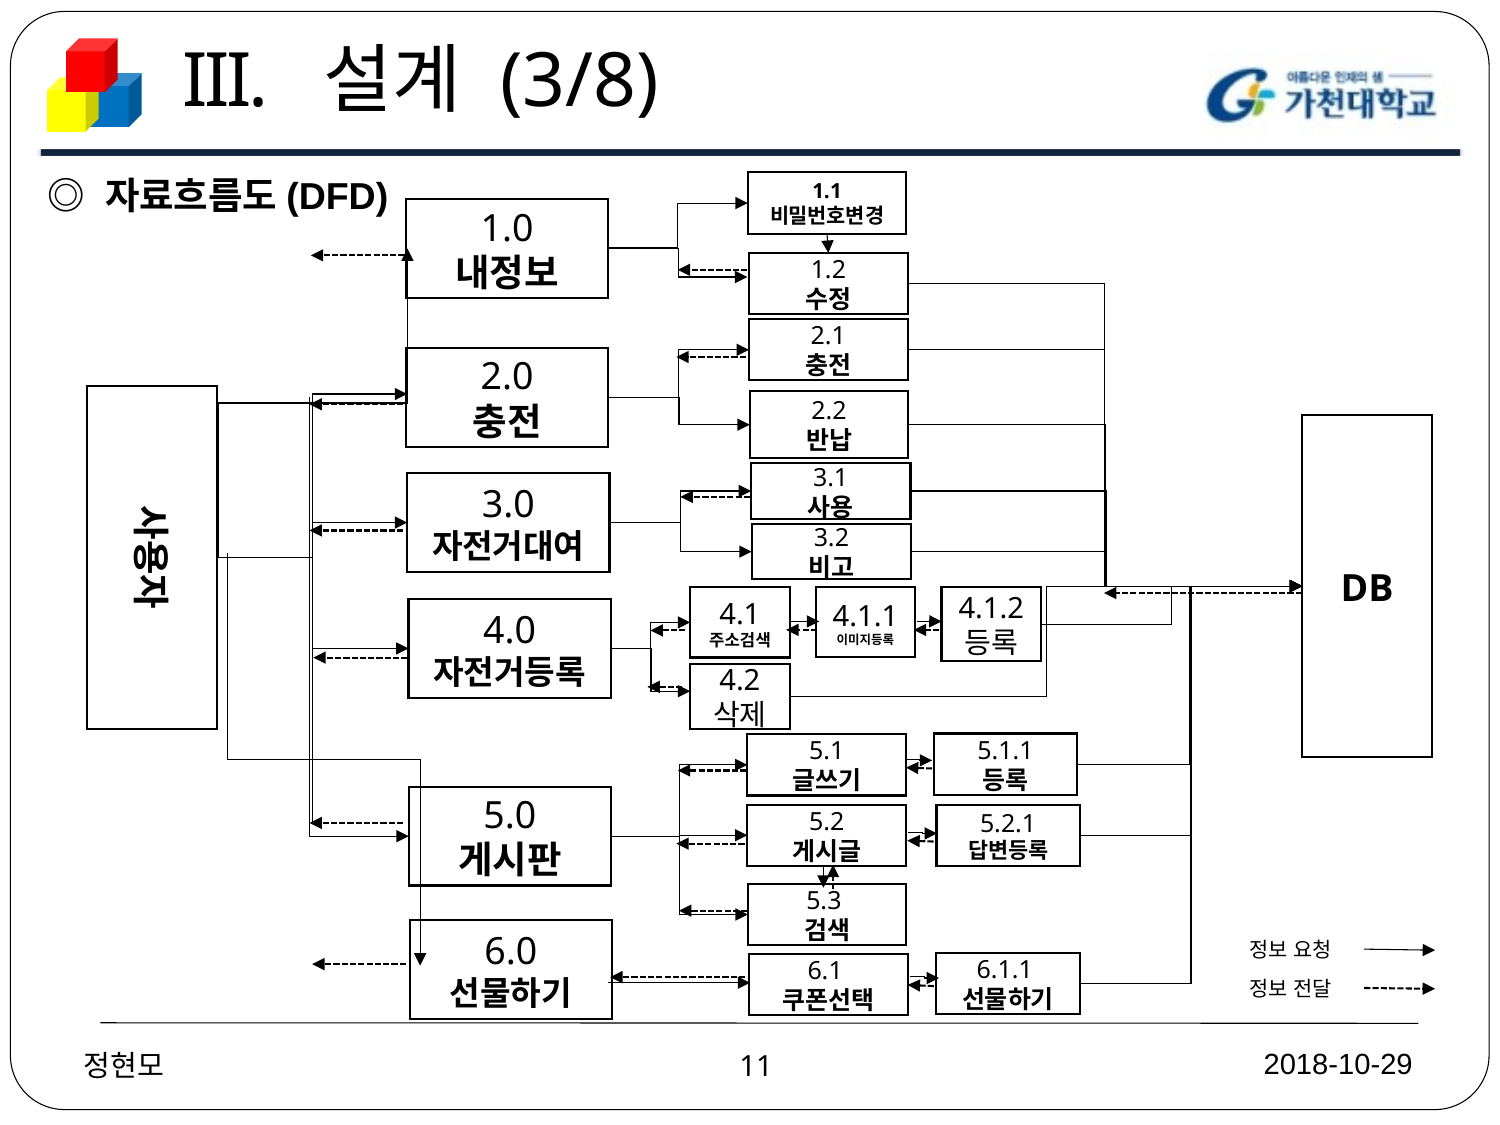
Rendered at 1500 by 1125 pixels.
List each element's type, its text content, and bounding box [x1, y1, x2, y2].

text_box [910, 491, 1303, 586]
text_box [907, 349, 1303, 586]
text_box 2.1 충전 [748, 318, 907, 381]
picture [1202, 51, 1461, 138]
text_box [227, 553, 421, 966]
text_box DB [1303, 414, 1433, 758]
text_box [911, 551, 1303, 586]
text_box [217, 557, 409, 649]
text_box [421, 567, 579, 667]
text_box 4.2 삭제 [689, 663, 791, 730]
text_box 6.1 쿠폰선택 [748, 953, 909, 1016]
text_box 사용자 [86, 385, 218, 730]
text_box 1.2 수정 [748, 252, 909, 315]
text_box 6.1.1 선물하기 [935, 952, 1081, 1015]
text_box ◎ 자료흐름도(DFD) [33, 164, 414, 225]
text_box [608, 248, 748, 278]
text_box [217, 522, 408, 557]
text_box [907, 283, 1303, 349]
text_box 4.1 주소검색 [689, 586, 789, 659]
text_box 5.1.1 등록 [933, 732, 1078, 796]
text_box 3.1 사용 [750, 462, 907, 520]
text_box 3.2 비고 [751, 523, 907, 580]
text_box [608, 397, 750, 425]
slide_number 11 [719, 1026, 794, 1102]
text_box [609, 490, 751, 522]
text_box 1.0 내정보 [405, 198, 609, 299]
text_box 설계 (3/8) [167, 24, 1260, 130]
text_box 정보 요청 [1303, 929, 1365, 968]
text_box 5.3 검색 [747, 883, 907, 946]
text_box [46, 38, 142, 132]
text_box 1.1 비밀번호변경 [747, 171, 907, 235]
text_box 정보 전달 [1234, 968, 1365, 1009]
footer 정현모 [68, 1027, 719, 1103]
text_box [139, 567, 227, 667]
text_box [789, 586, 1303, 697]
text_box 5.0 게시판 [421, 786, 611, 887]
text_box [611, 836, 748, 915]
text_box 4.0 자전거등록 [421, 598, 612, 699]
text_box 2.2 반납 [749, 390, 907, 459]
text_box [610, 649, 691, 692]
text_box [608, 203, 748, 248]
text_box 6.0 선물하기 [409, 919, 613, 1020]
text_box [610, 622, 691, 649]
text_box 2.0 충전 [408, 347, 609, 448]
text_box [421, 560, 575, 567]
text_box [218, 248, 408, 522]
text_box 5.1 글쓰기 [746, 733, 907, 797]
picture [0, 149, 1500, 157]
text_box 3.0 자전거대여 [408, 472, 611, 573]
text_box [611, 764, 748, 835]
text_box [609, 522, 752, 552]
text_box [908, 424, 1303, 586]
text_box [145, 560, 217, 567]
text_box 5.2 게시글 [748, 804, 907, 867]
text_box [1079, 697, 1303, 984]
text_box 5.2.1 답변등록 [935, 804, 1079, 867]
text_box 2018-10-29 [1021, 1023, 1428, 1102]
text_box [608, 349, 749, 397]
